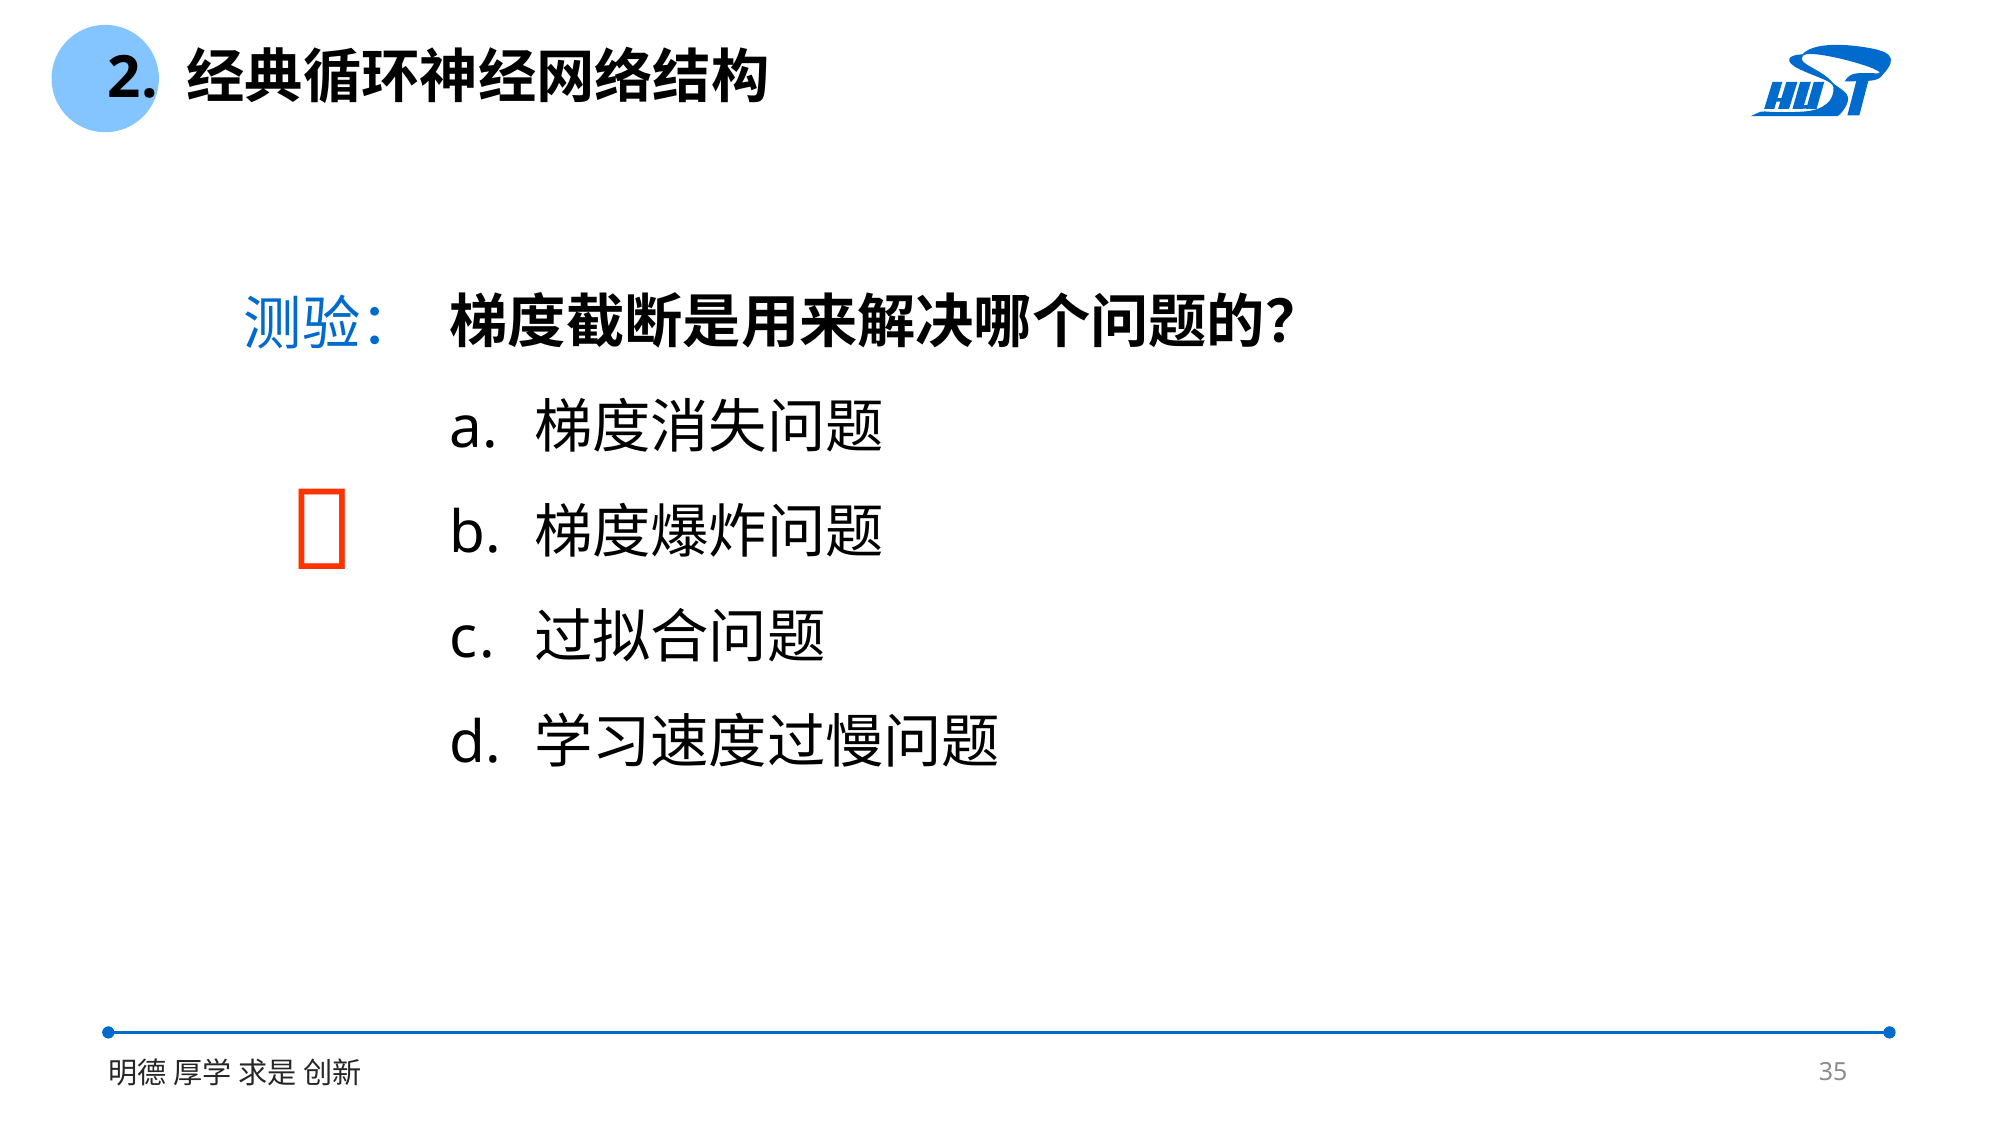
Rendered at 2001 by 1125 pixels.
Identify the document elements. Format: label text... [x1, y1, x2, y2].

text_box 测验： [154, 243, 510, 364]
text_box 梯度截断是用来解决哪个问题的？ 梯度消失问题 梯度爆炸问题 过拟合问题 学习速度过慢问题 [360, 241, 1846, 781]
slide_number 35 [1412, 1042, 1863, 1103]
text_box  [273, 449, 390, 600]
list 2. 经典循环神经网络结构 [93, 43, 1496, 114]
